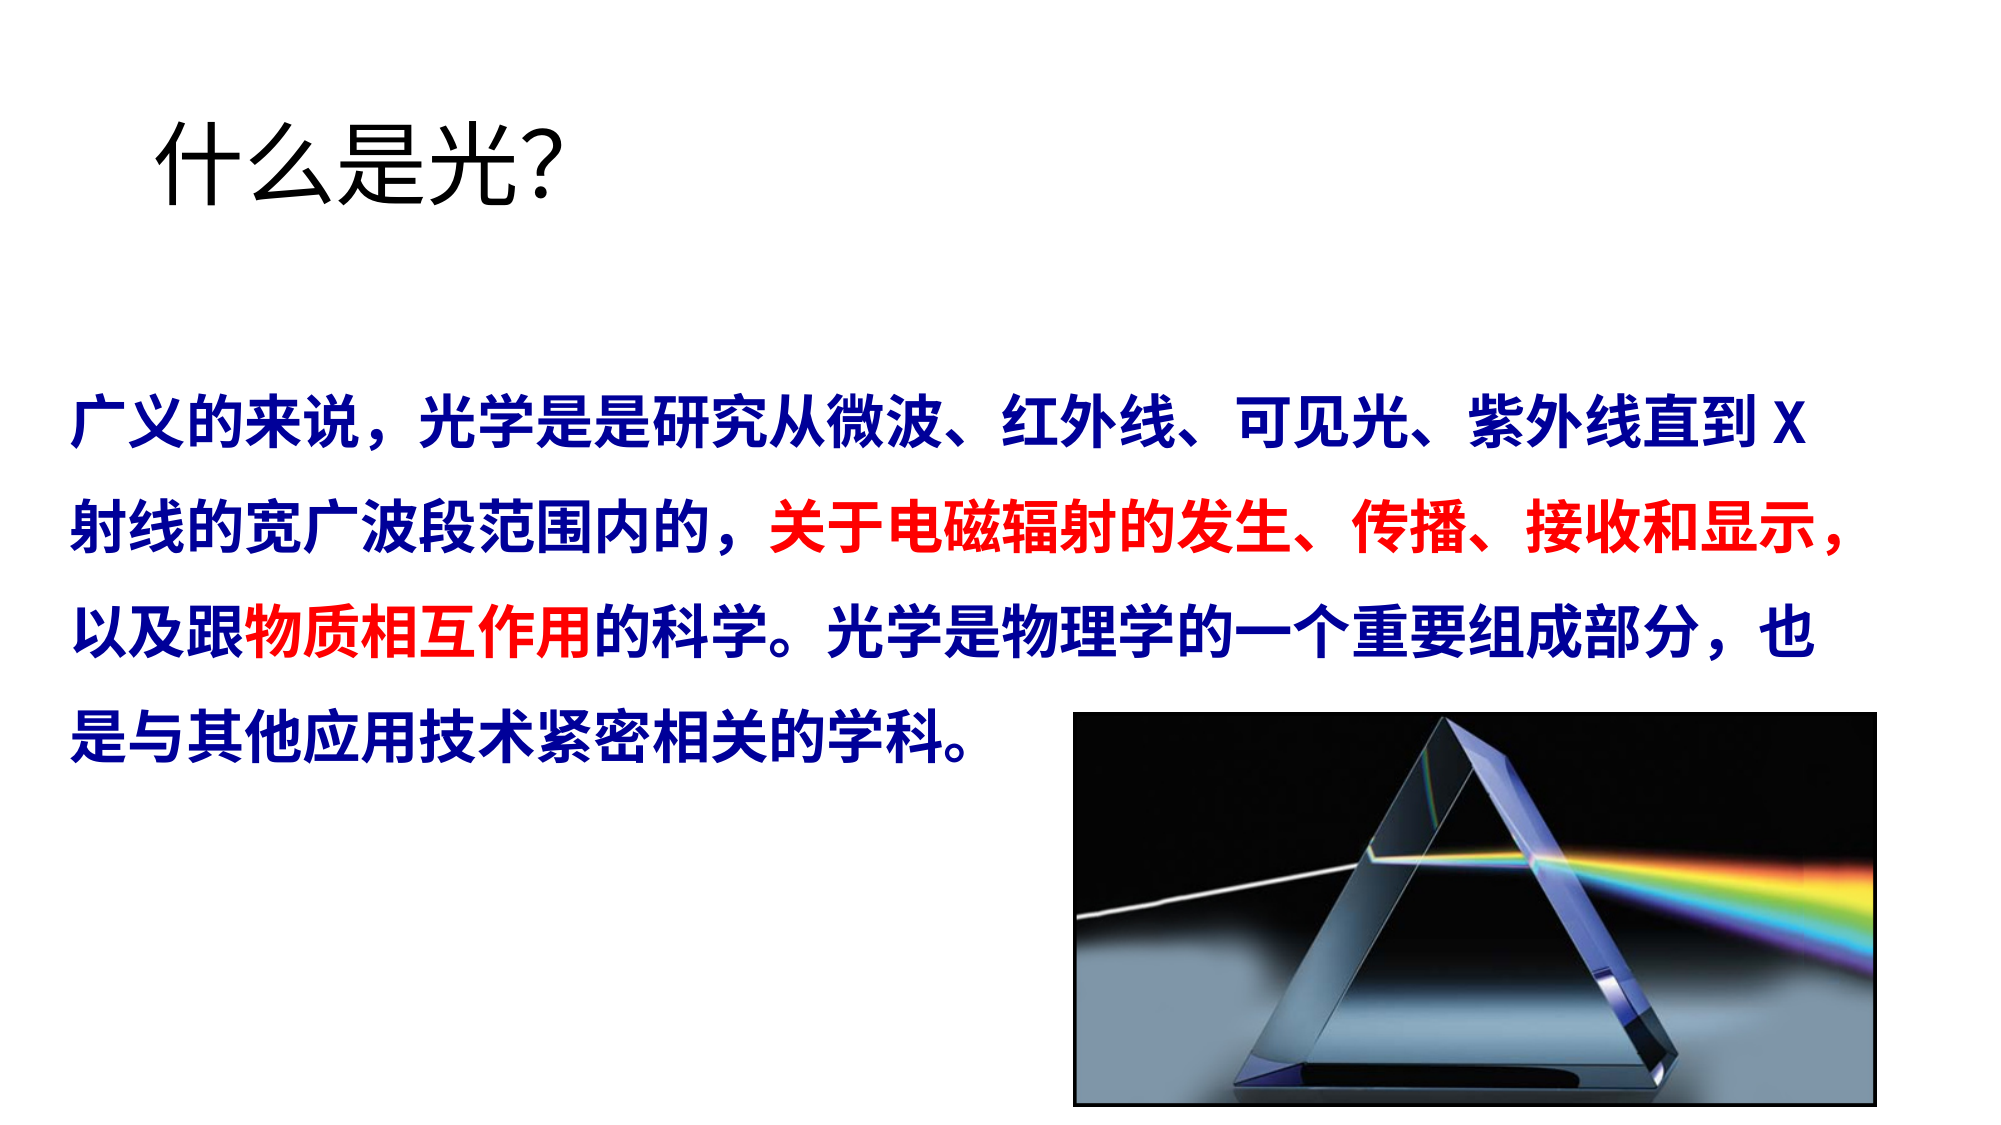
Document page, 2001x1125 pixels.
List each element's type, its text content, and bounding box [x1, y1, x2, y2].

title 什么是光？ [137, 59, 1863, 278]
picture [1073, 712, 1877, 1108]
text_box 广义的来说，光学是是研究从微波、红外线、可见光、紫外线直到X射线的宽广波段范围内的，关于电磁辐射的发生、传播、接收和显示，以及跟物质相互作用的科学。光学是物理学的一个重要组成部分，也是与其他应用技术紧密相关的学科。 [54, 343, 1839, 848]
